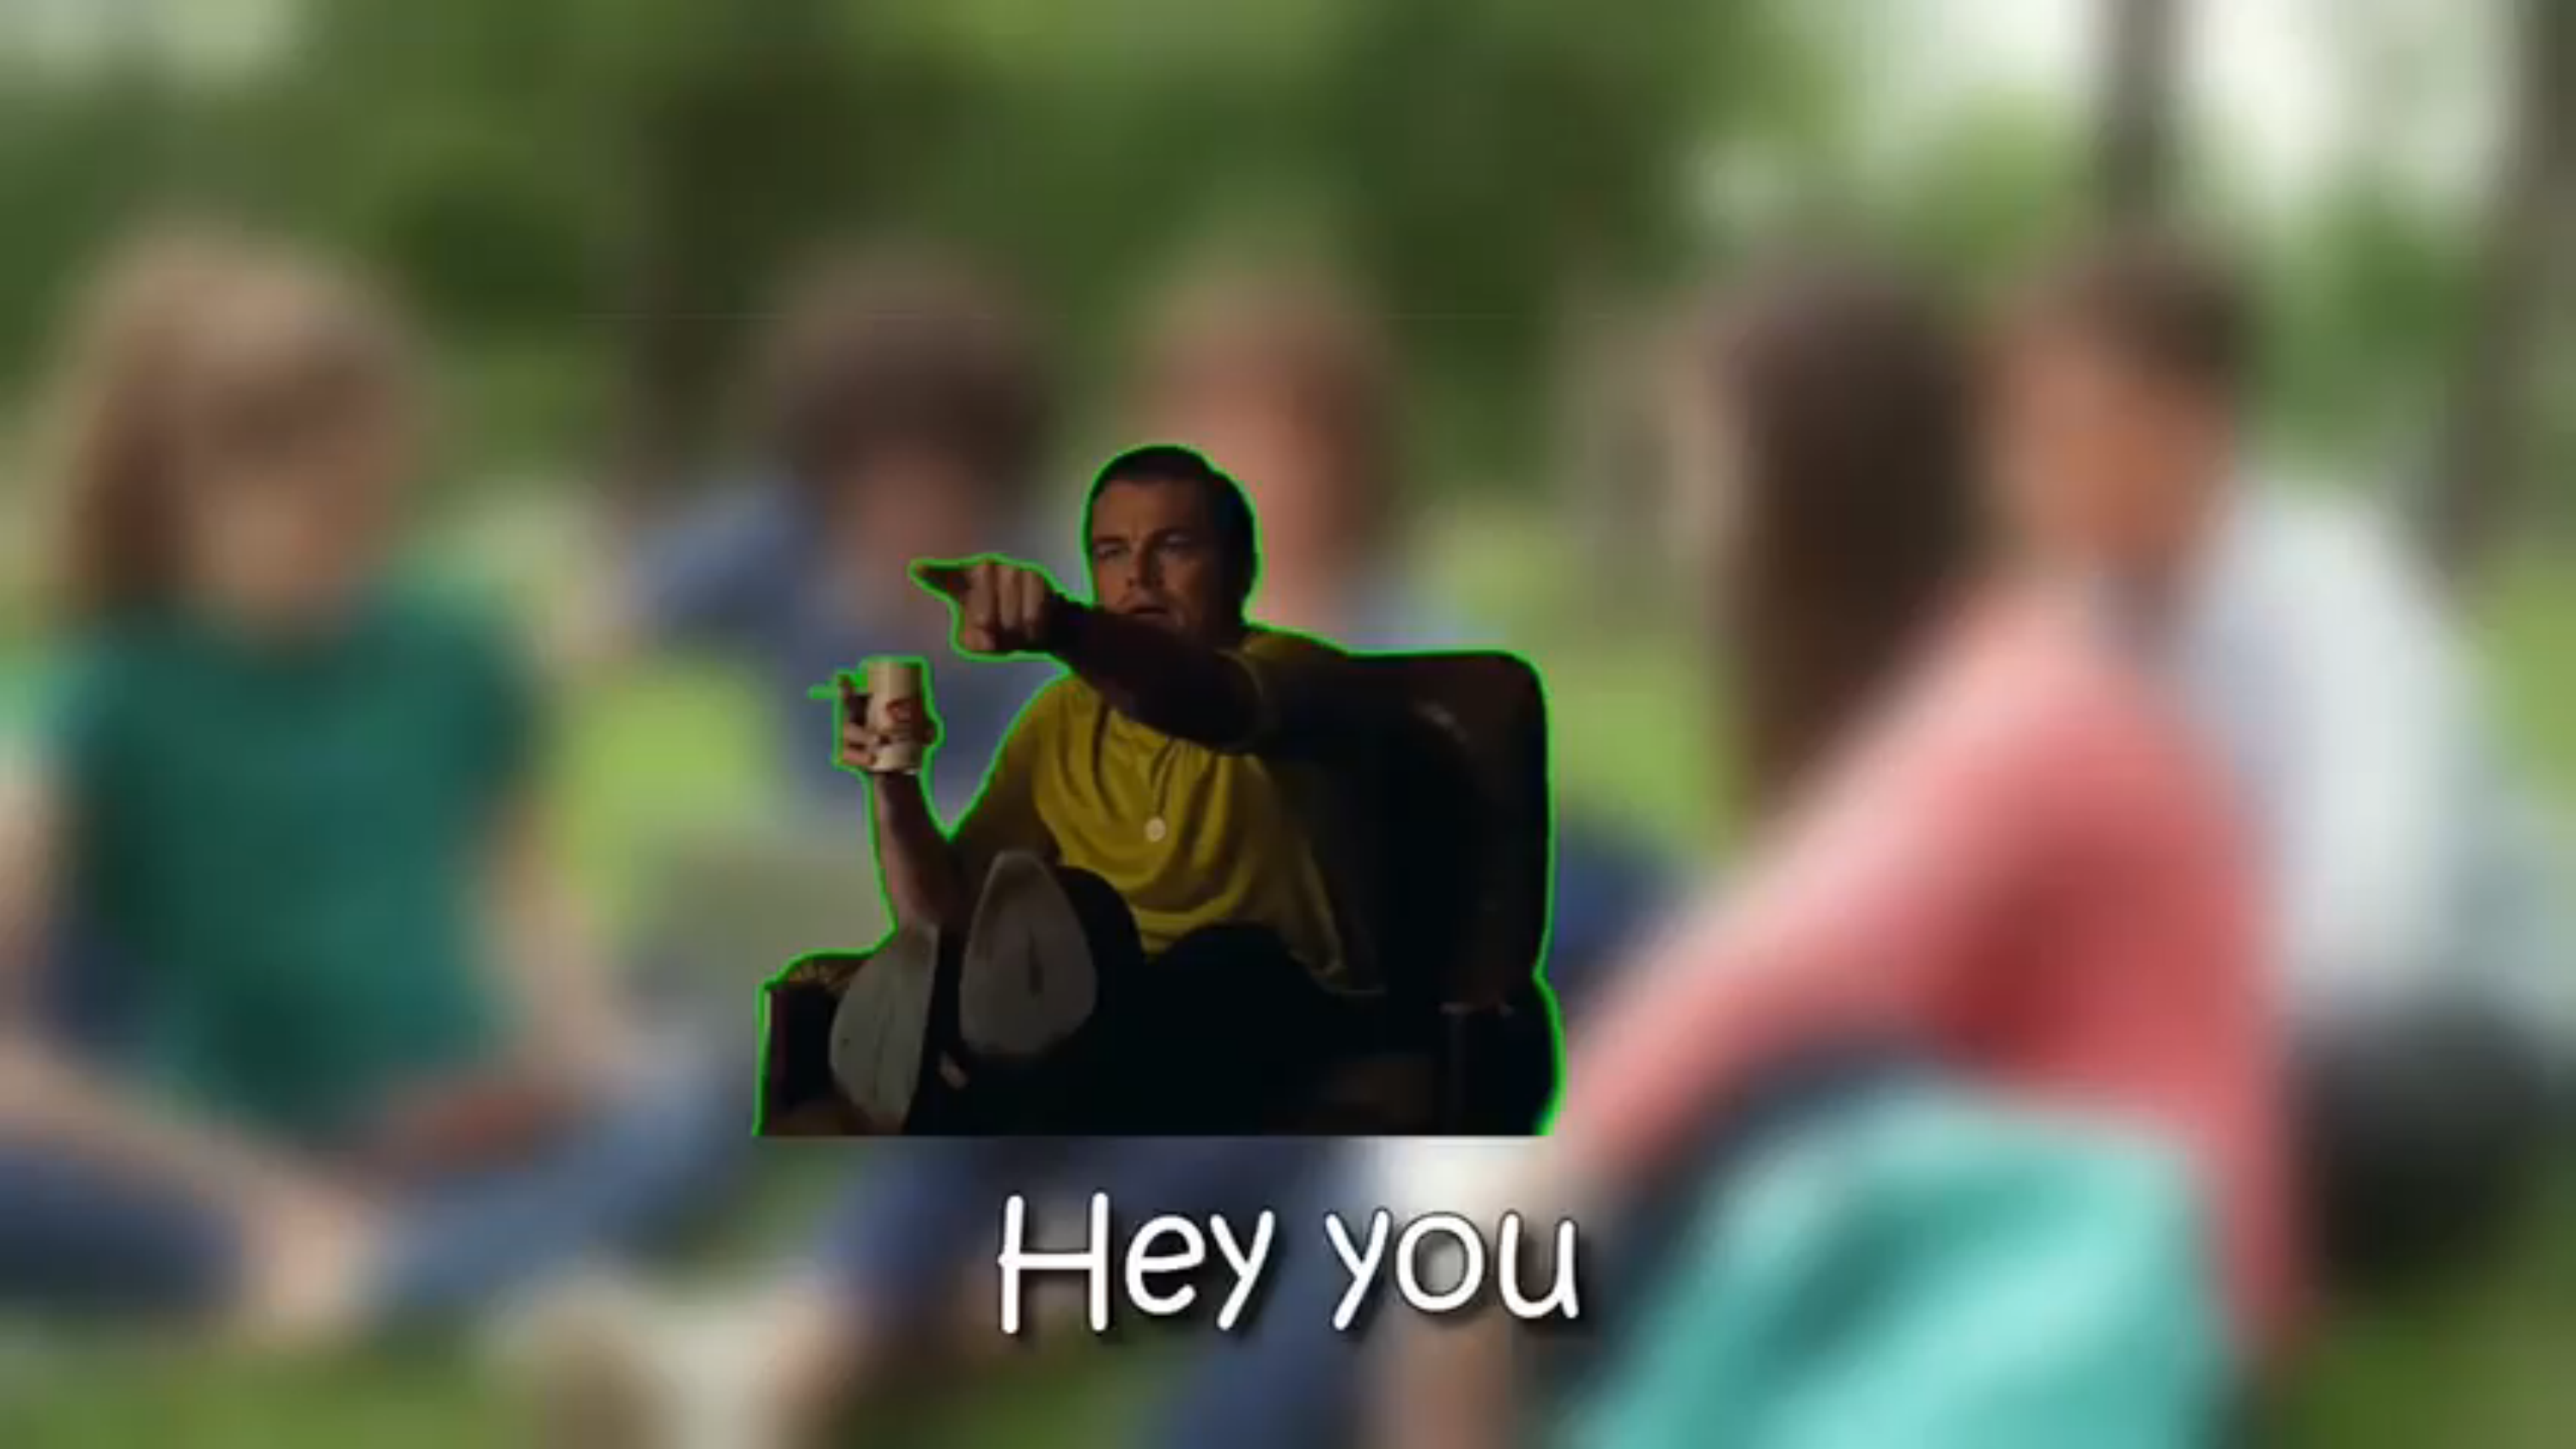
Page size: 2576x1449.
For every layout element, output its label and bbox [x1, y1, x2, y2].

text_box [0, 0, 2576, 1449]
